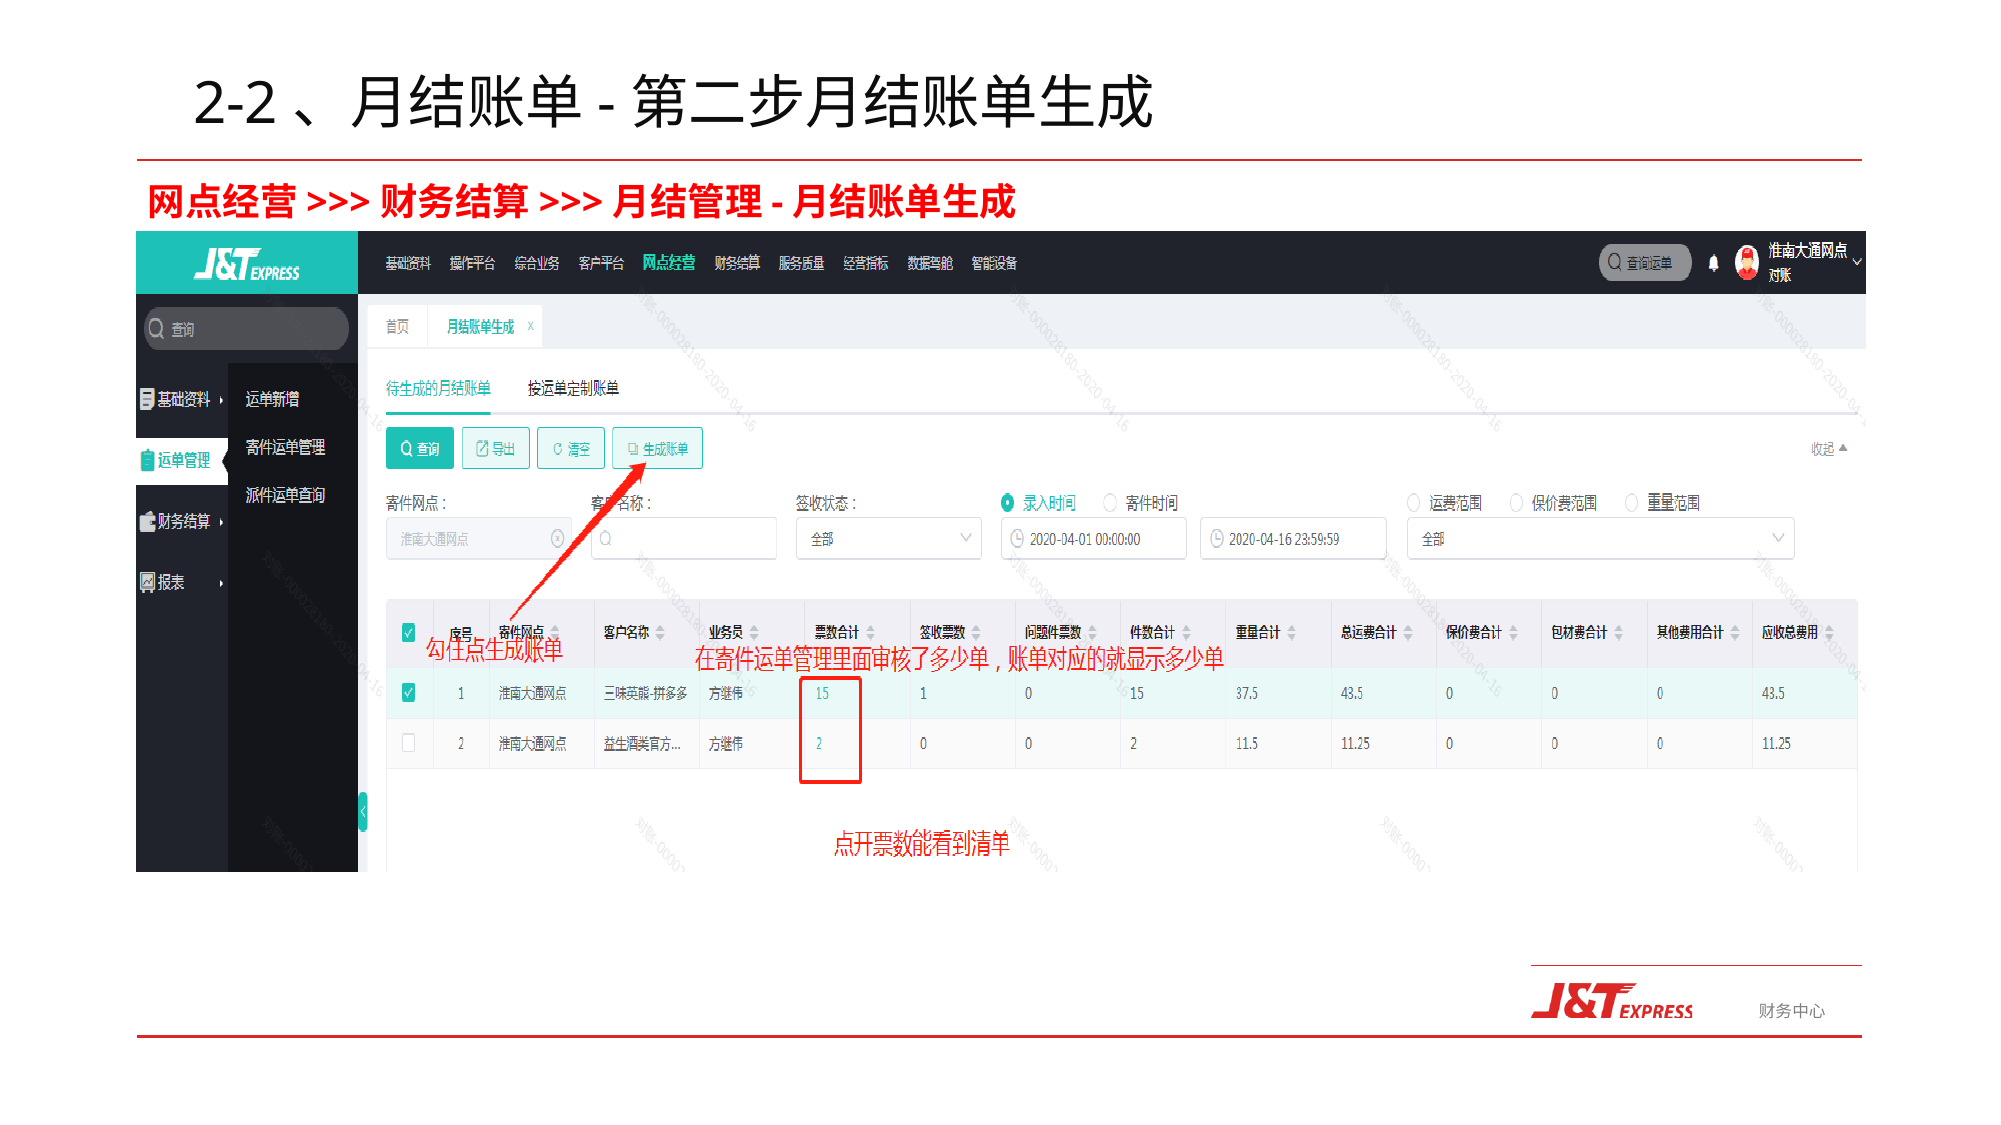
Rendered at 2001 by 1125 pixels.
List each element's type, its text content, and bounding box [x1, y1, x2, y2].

picture [136, 231, 1866, 872]
text_box 2-2、月结账单-第二步月结账单生成 [178, 57, 1458, 143]
text_box 网点经营>>>财务结算>>>月结管理-月结账单生成 [132, 170, 1033, 231]
